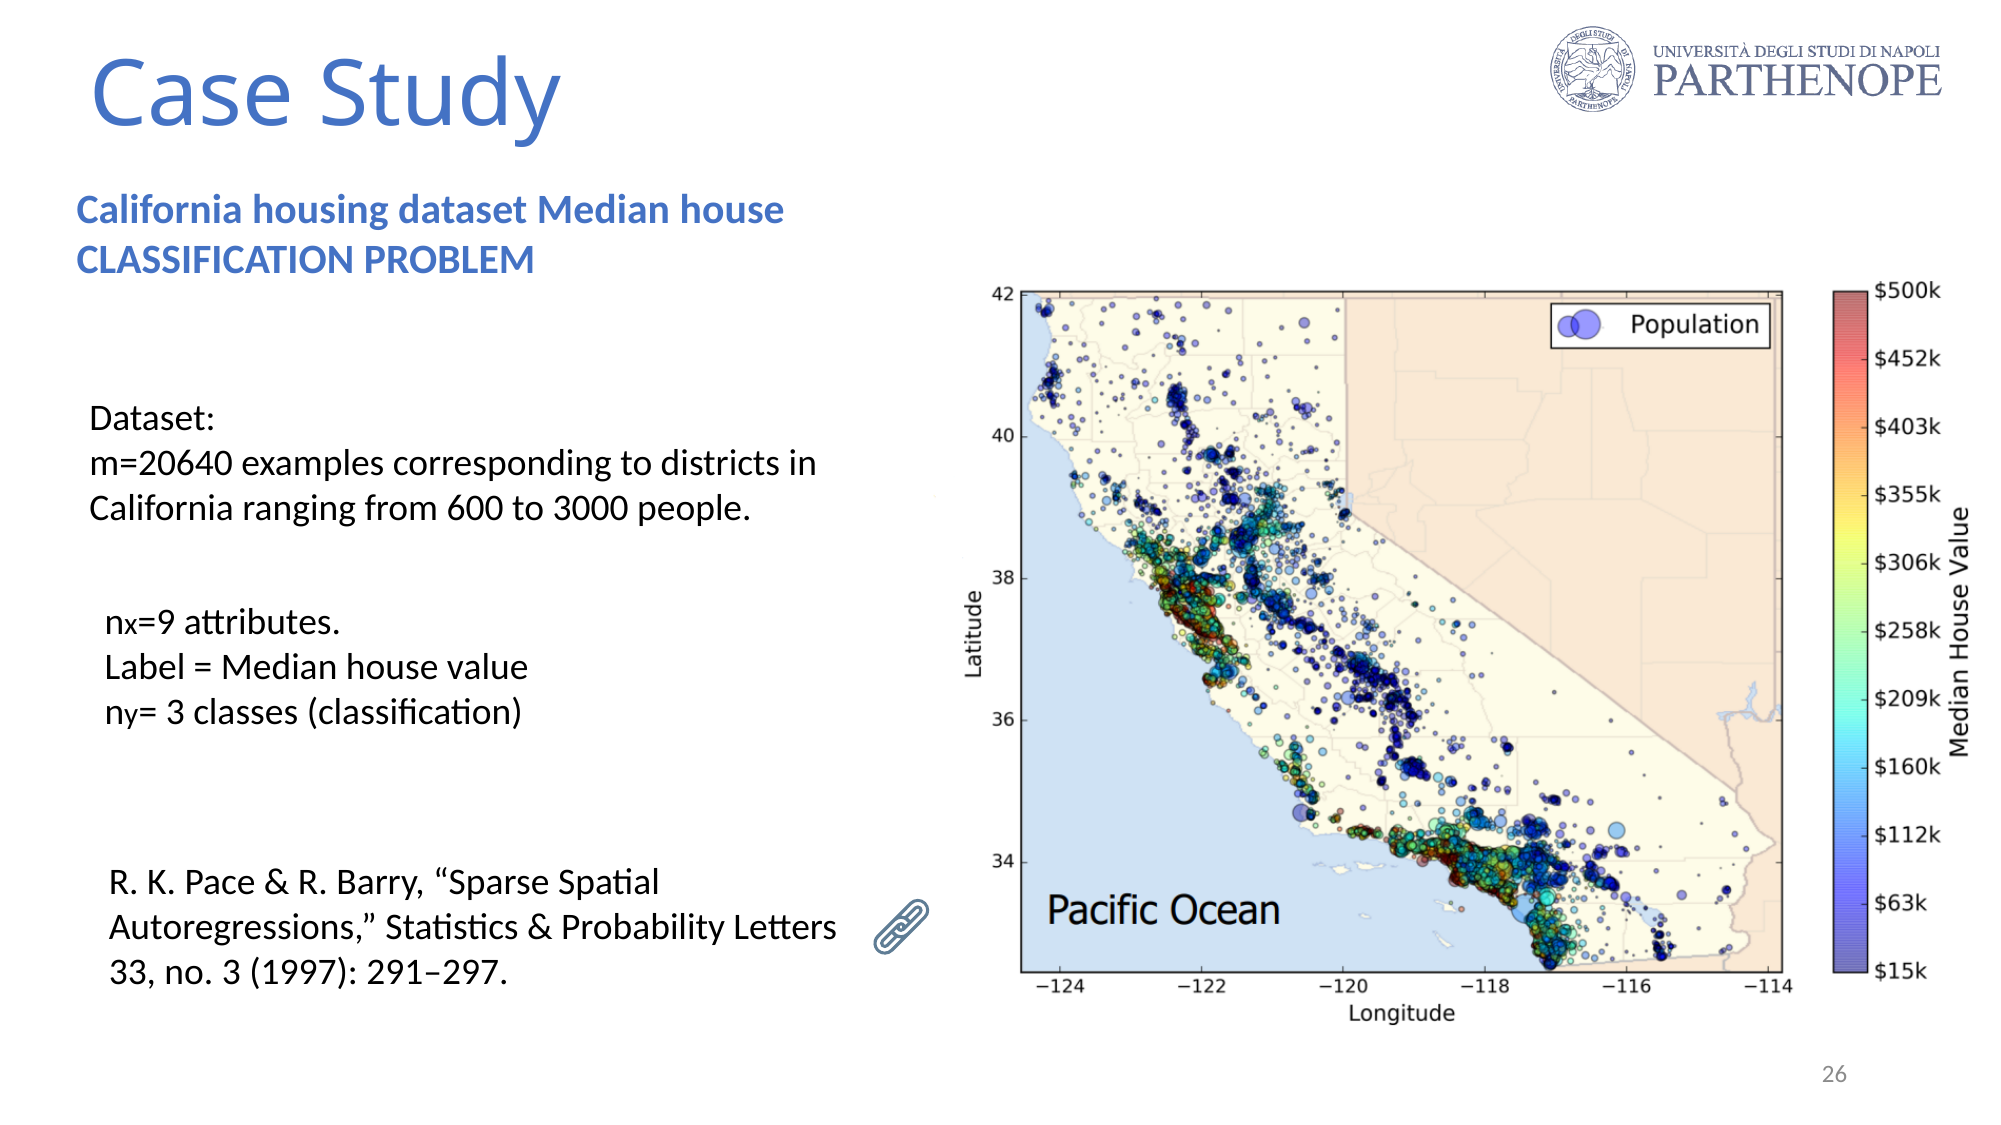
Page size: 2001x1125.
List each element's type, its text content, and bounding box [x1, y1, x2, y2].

picture [901, 258, 2000, 1043]
text_box [873, 910, 901, 955]
text_box nx=9 attributes. Label = Median house value ny= 3 classes (classification) [89, 589, 575, 739]
text_box Case Study [74, 26, 1075, 152]
text_box R. K. Pace & R. Barry, “Sparse Spatial Autoregressions,” Statistics & Probability Letters 33, no. 3 (1997): 291–297. [93, 849, 867, 1000]
picture [1550, 26, 1942, 112]
slide_number 26 [1412, 1043, 1863, 1103]
text_box Dataset: m=20640 examples corresponding to districts in California ranging from 600 to 3000 people. [74, 386, 901, 581]
text_box California housing dataset Median house CLASSIFICATION PROBLEM [61, 174, 1187, 290]
